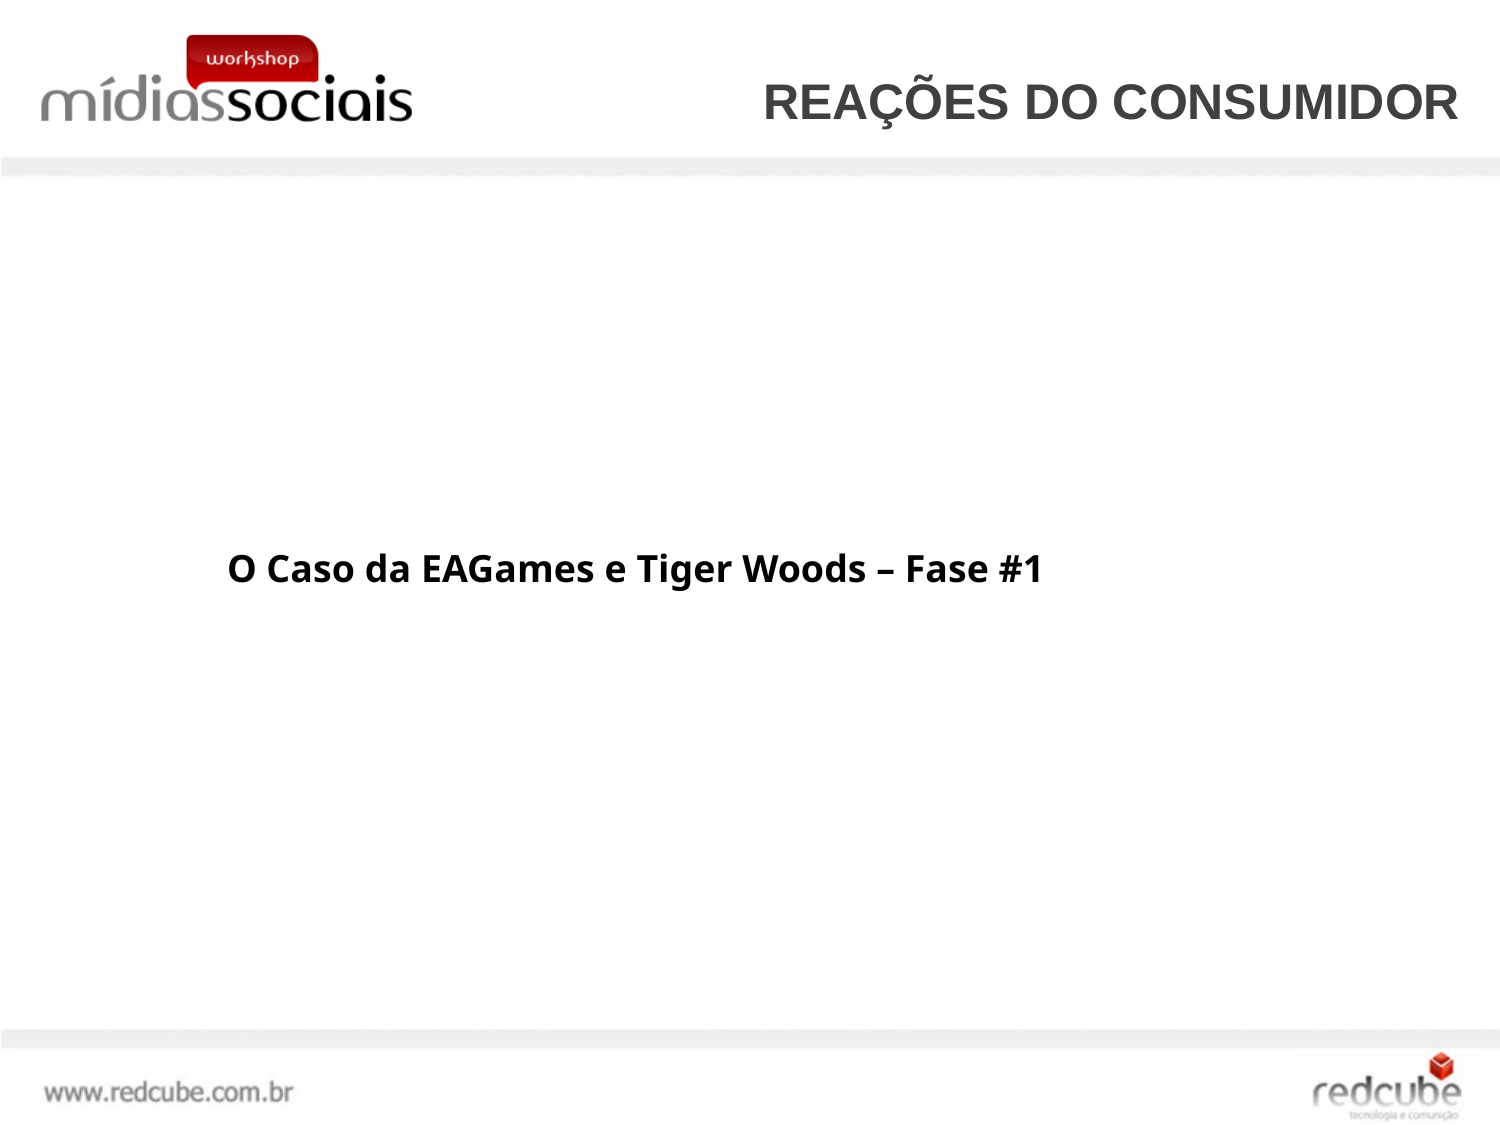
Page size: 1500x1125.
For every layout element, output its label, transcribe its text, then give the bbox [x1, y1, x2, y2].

picture [0, 0, 1500, 178]
text_box O Caso da EAGames e Tiger Woods – Fase #1 [212, 537, 1338, 598]
picture [0, 1029, 1500, 1125]
text_box Reações do Consumidor [724, 62, 1475, 138]
